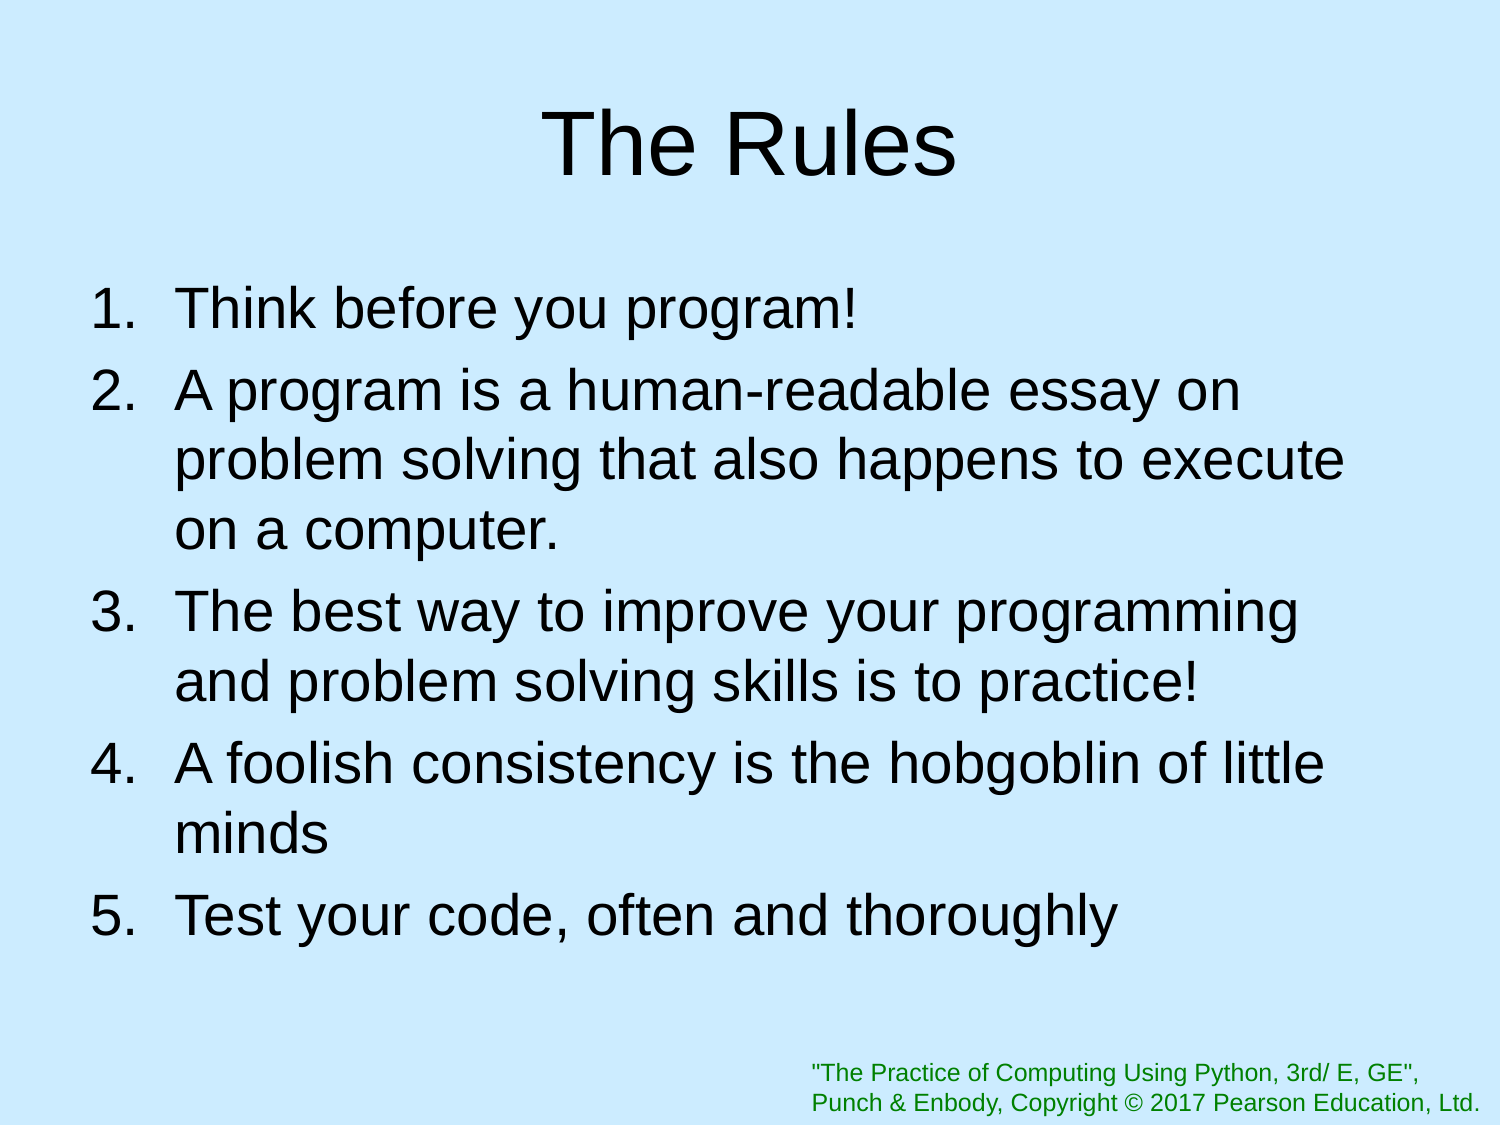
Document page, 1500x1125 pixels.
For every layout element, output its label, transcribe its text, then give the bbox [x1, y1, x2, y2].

title The Rules [75, 45, 1425, 233]
list Think before you program! A program is a human-readable essay on problem solving that also happens to execute on a computer. The best way to improve your programming and problem solving skills is to practice! A foolish consistency is the hobgoblin of little minds Test your code, often and thoroughly [75, 262, 1425, 1005]
